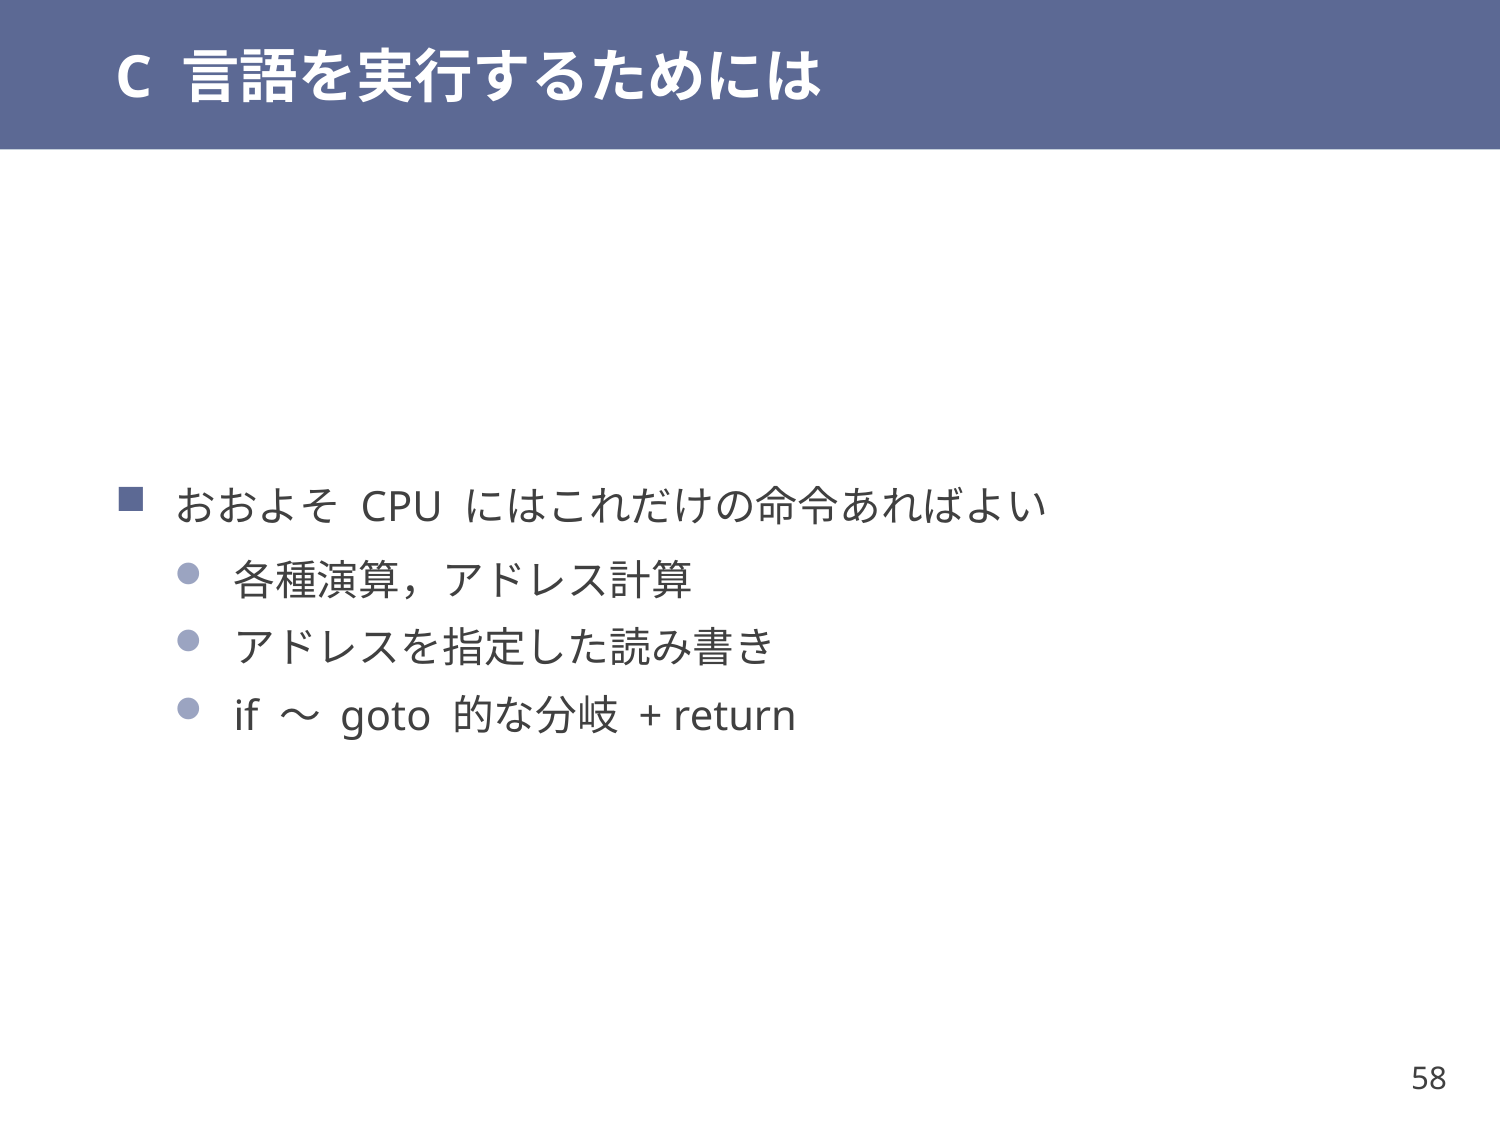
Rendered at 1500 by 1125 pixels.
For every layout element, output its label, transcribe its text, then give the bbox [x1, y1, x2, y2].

list おおよそ CPU にはこれだけの命令あればよい 各種演算，アドレス計算 アドレスを指定した読み書き if ～ goto 的な分岐 + return [100, 178, 1459, 1036]
title C 言語を実行するためには [100, 0, 1500, 150]
